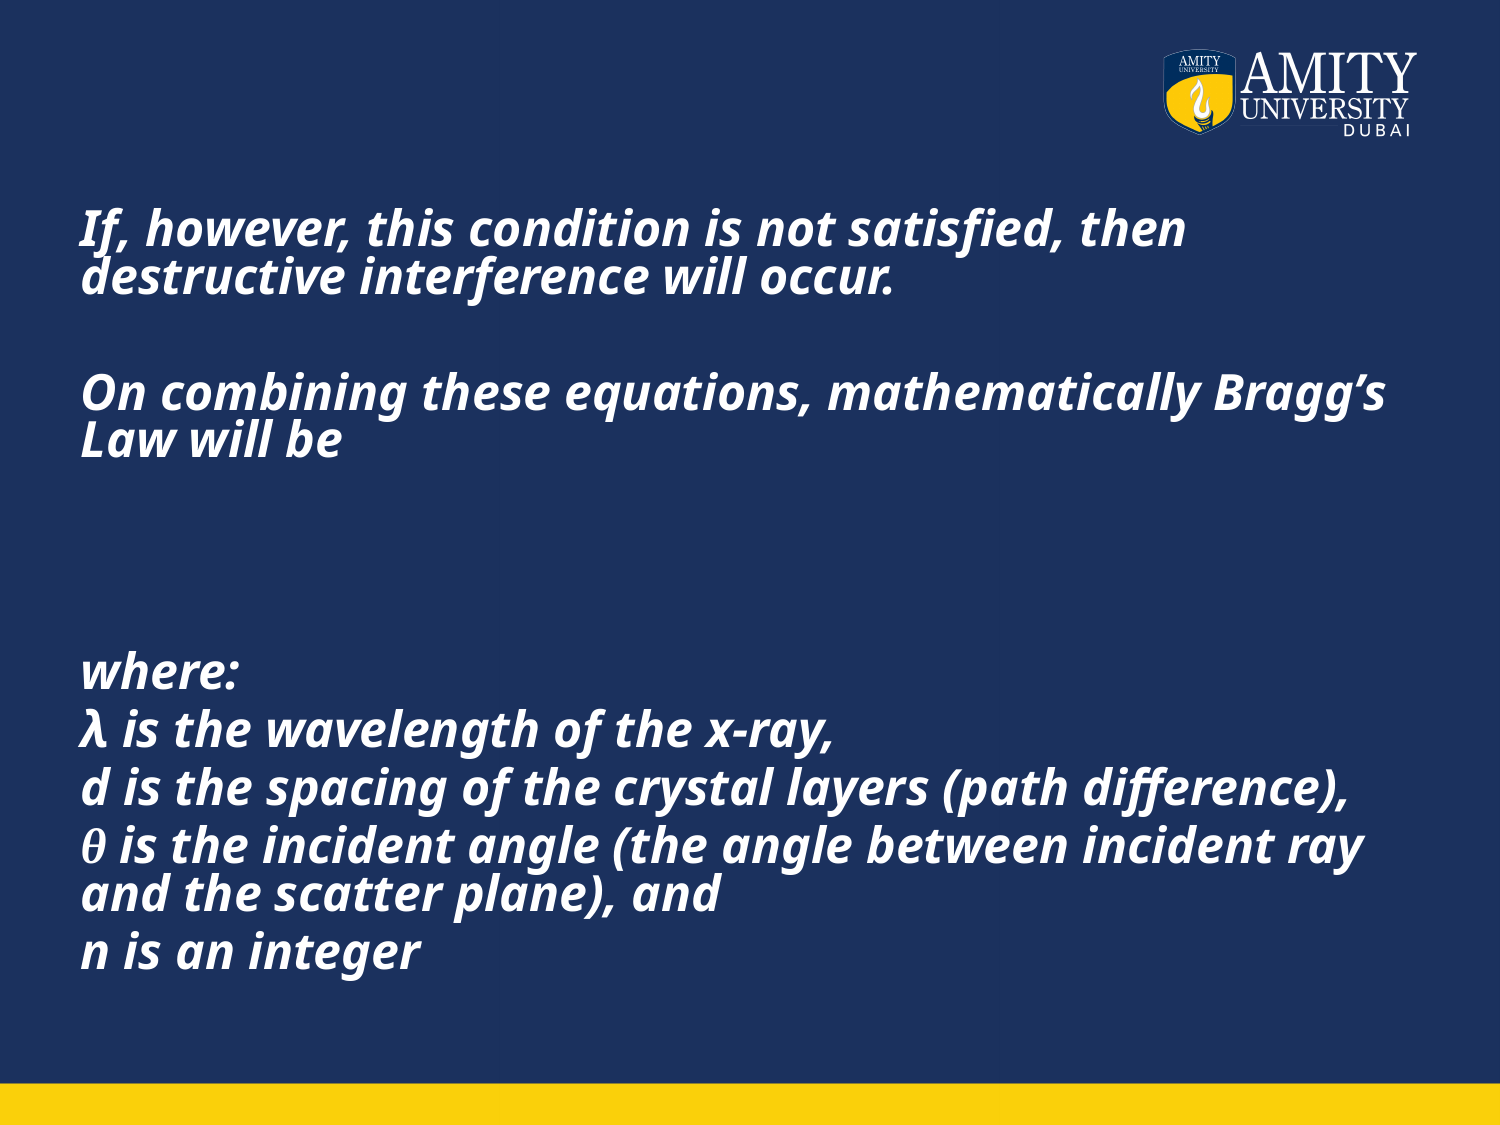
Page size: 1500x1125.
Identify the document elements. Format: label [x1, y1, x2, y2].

title [65, 141, 1416, 228]
picture [0, 0, 1500, 1125]
